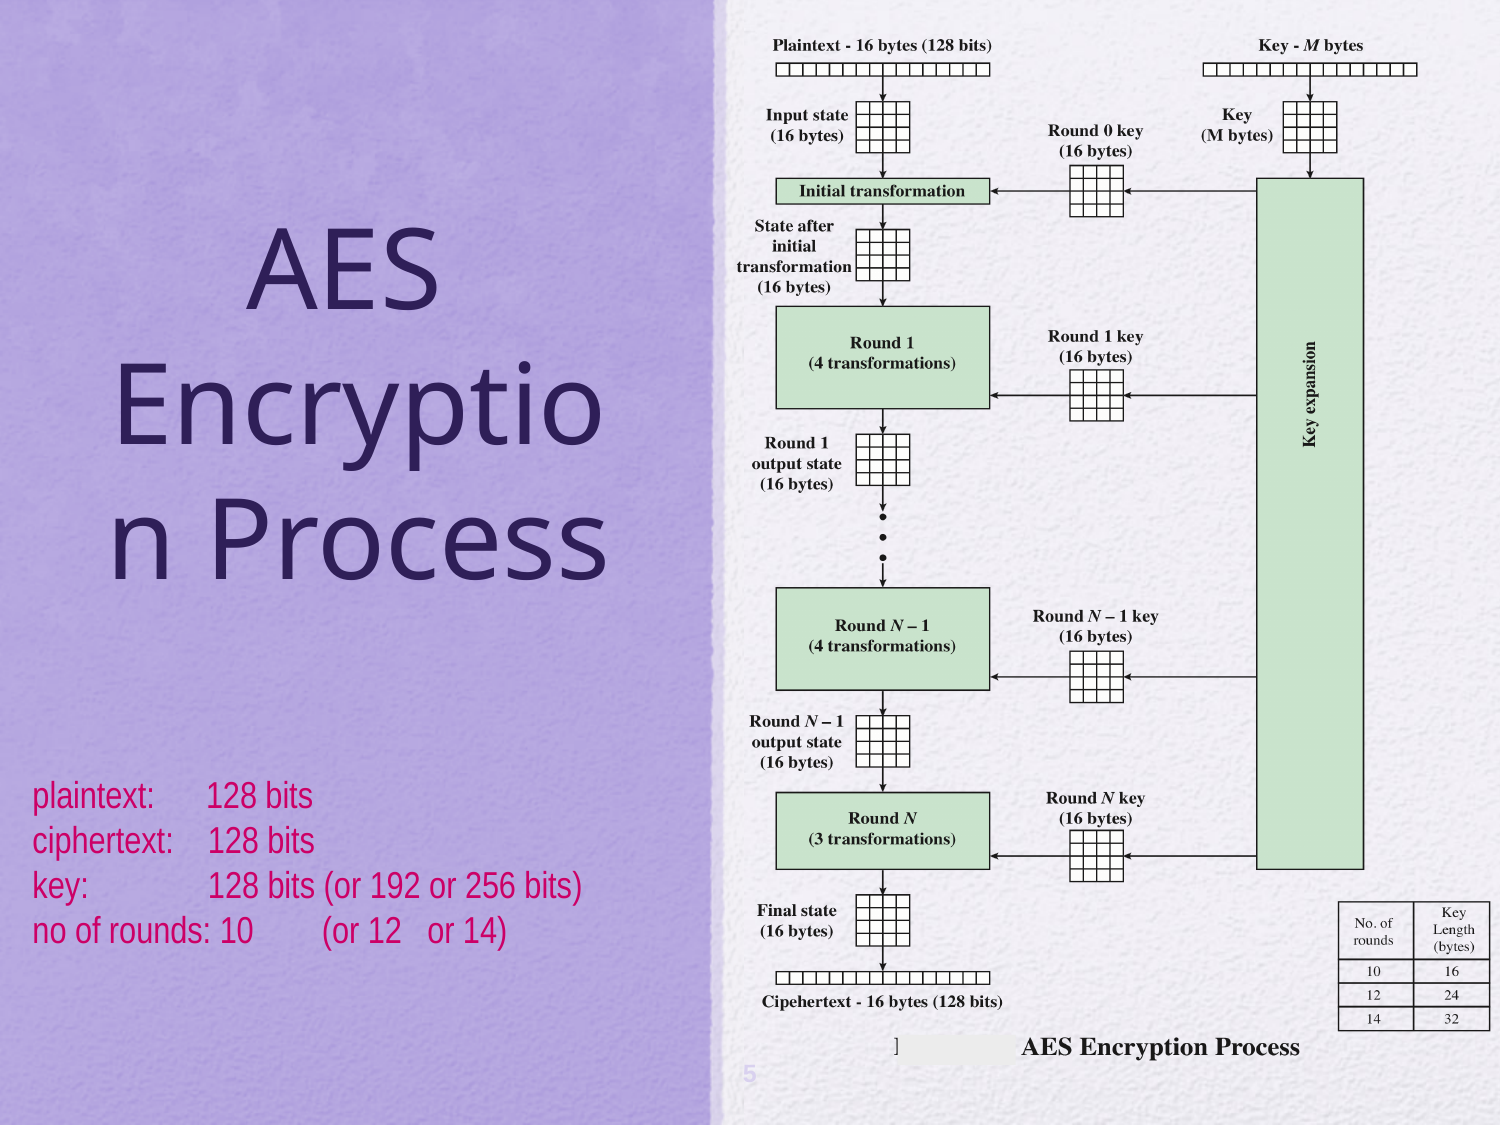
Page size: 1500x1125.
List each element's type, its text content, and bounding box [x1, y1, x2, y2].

text_box plaintext: 128 bits ciphertext: 128 bits key: 128 bits (or 192 or 256 bits) no of rounds: 10 (or 12 or 14) [17, 763, 632, 958]
title AES Encryption Process [62, 219, 635, 656]
picture [641, 0, 1500, 1125]
